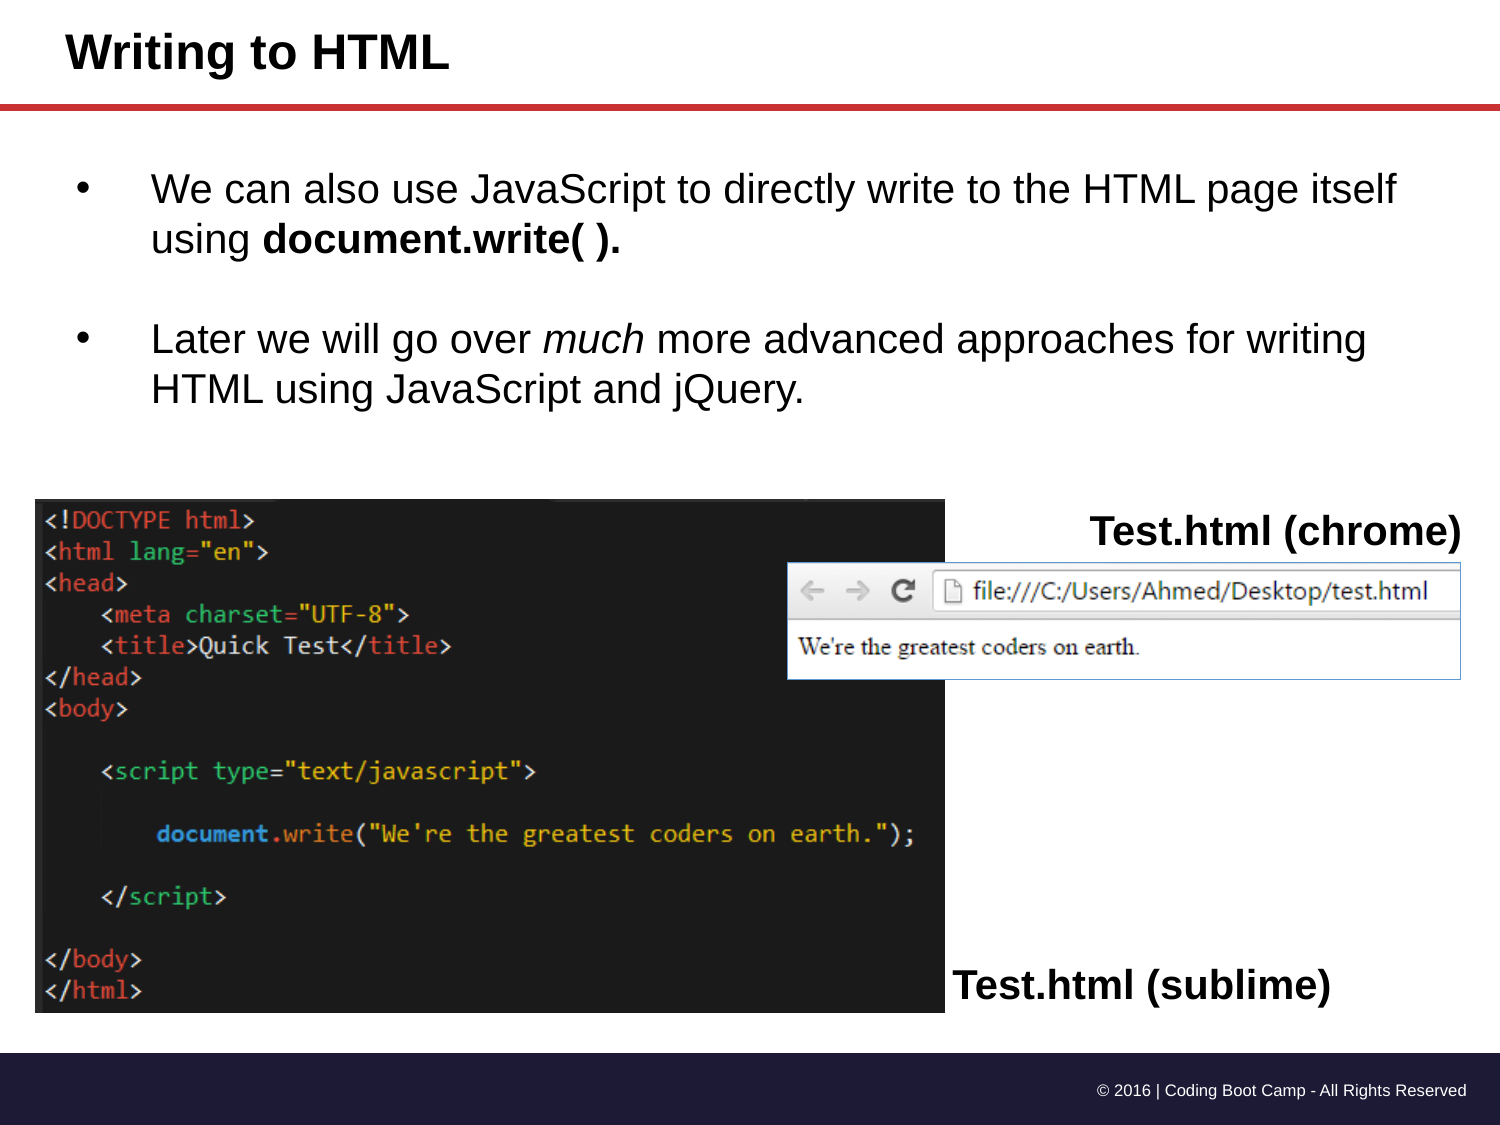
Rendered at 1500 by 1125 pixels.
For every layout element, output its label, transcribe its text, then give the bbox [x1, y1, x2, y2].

picture [35, 499, 1461, 1013]
text_box Test.html (chrome) [1037, 496, 1500, 567]
text_box Test.html (sublime) [899, 950, 1413, 1021]
text_box We can also use JavaScript to directly write to the HTML page itself using document.write( ). Later we will go over much more advanced approaches for writing HTML using JavaScript and jQuery. [23, 104, 1463, 555]
title Writing to HTML [50, 0, 948, 104]
